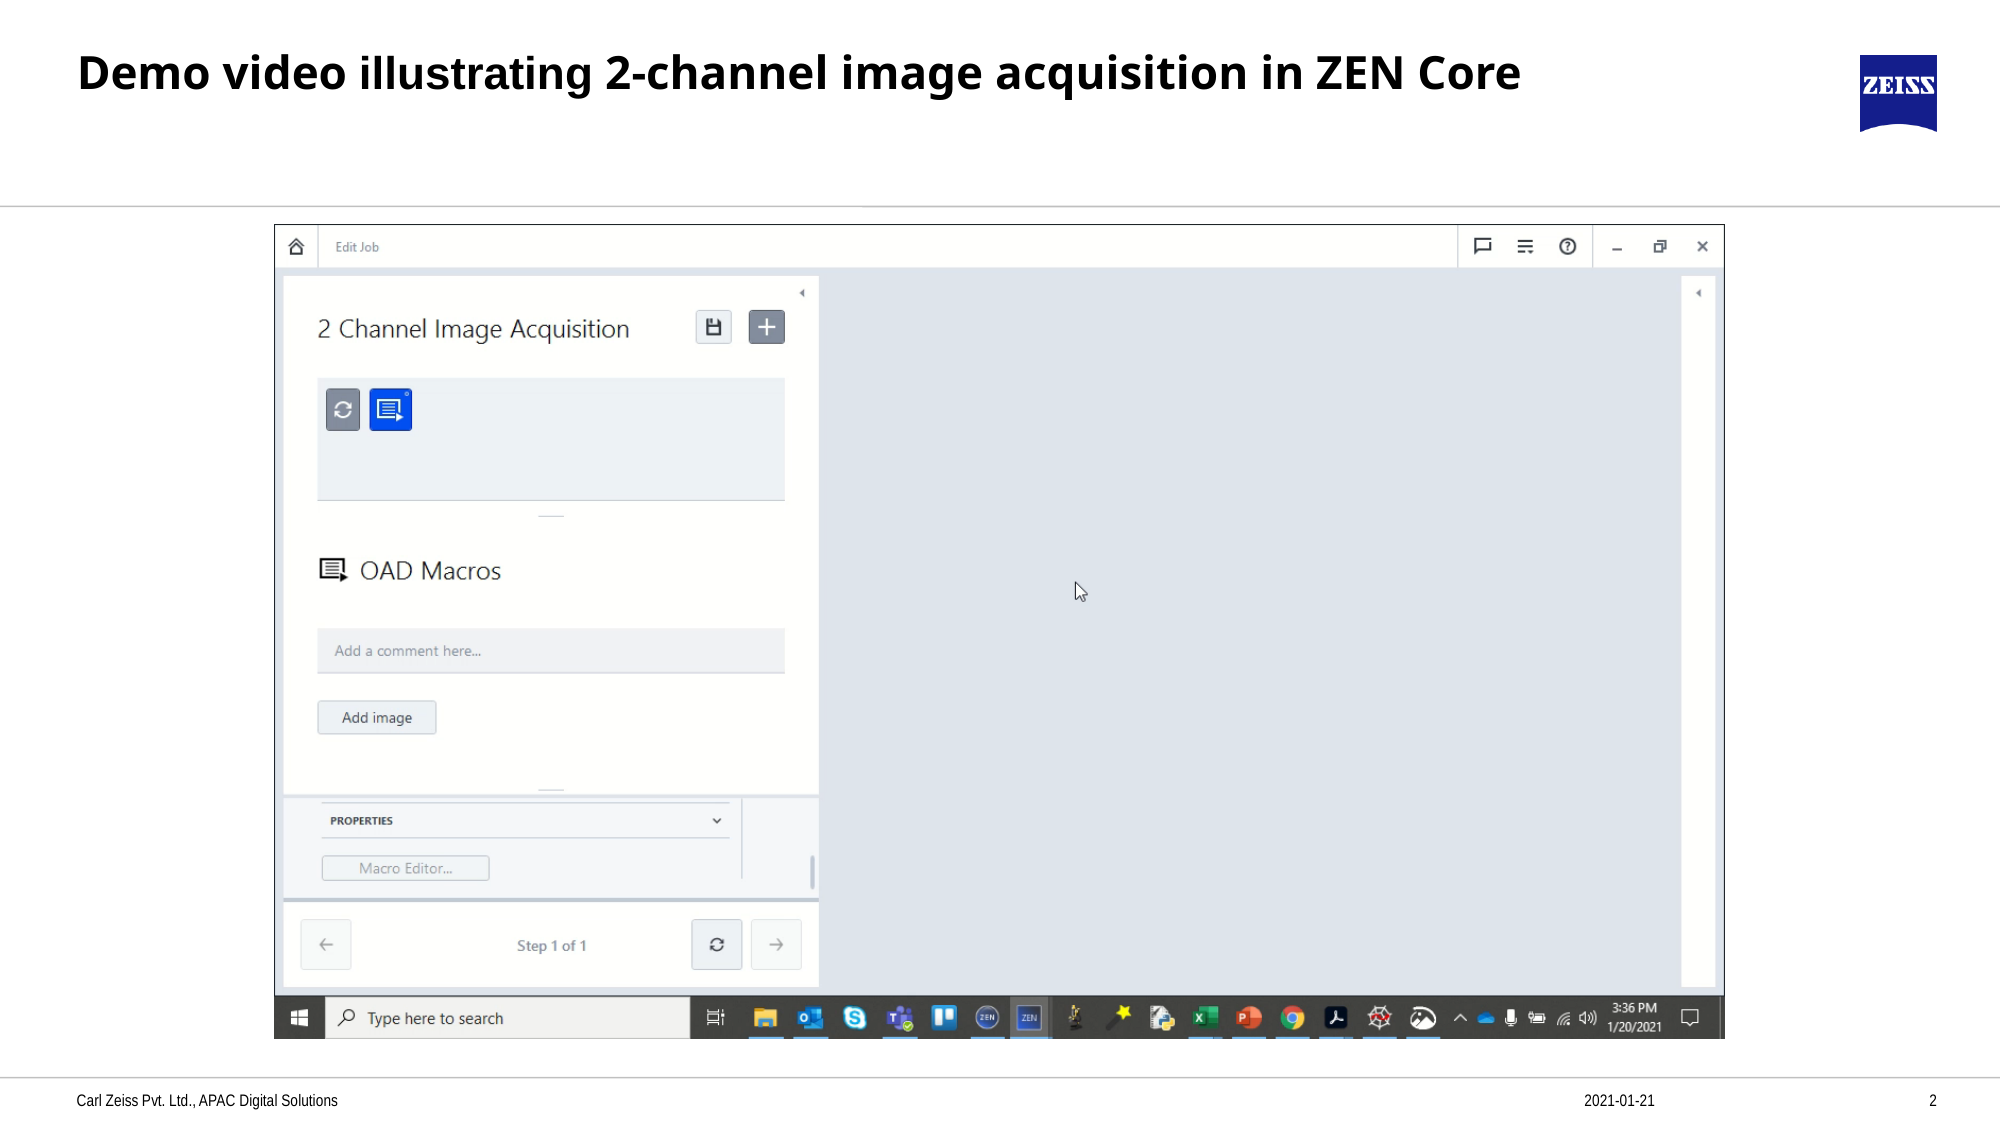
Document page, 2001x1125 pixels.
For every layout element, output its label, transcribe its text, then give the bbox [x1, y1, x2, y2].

picture [1860, 55, 1937, 132]
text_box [273, 223, 1726, 1040]
text_box Demo video illustrating 2-channel image acquisition in ZEN Core [76, 50, 1726, 203]
